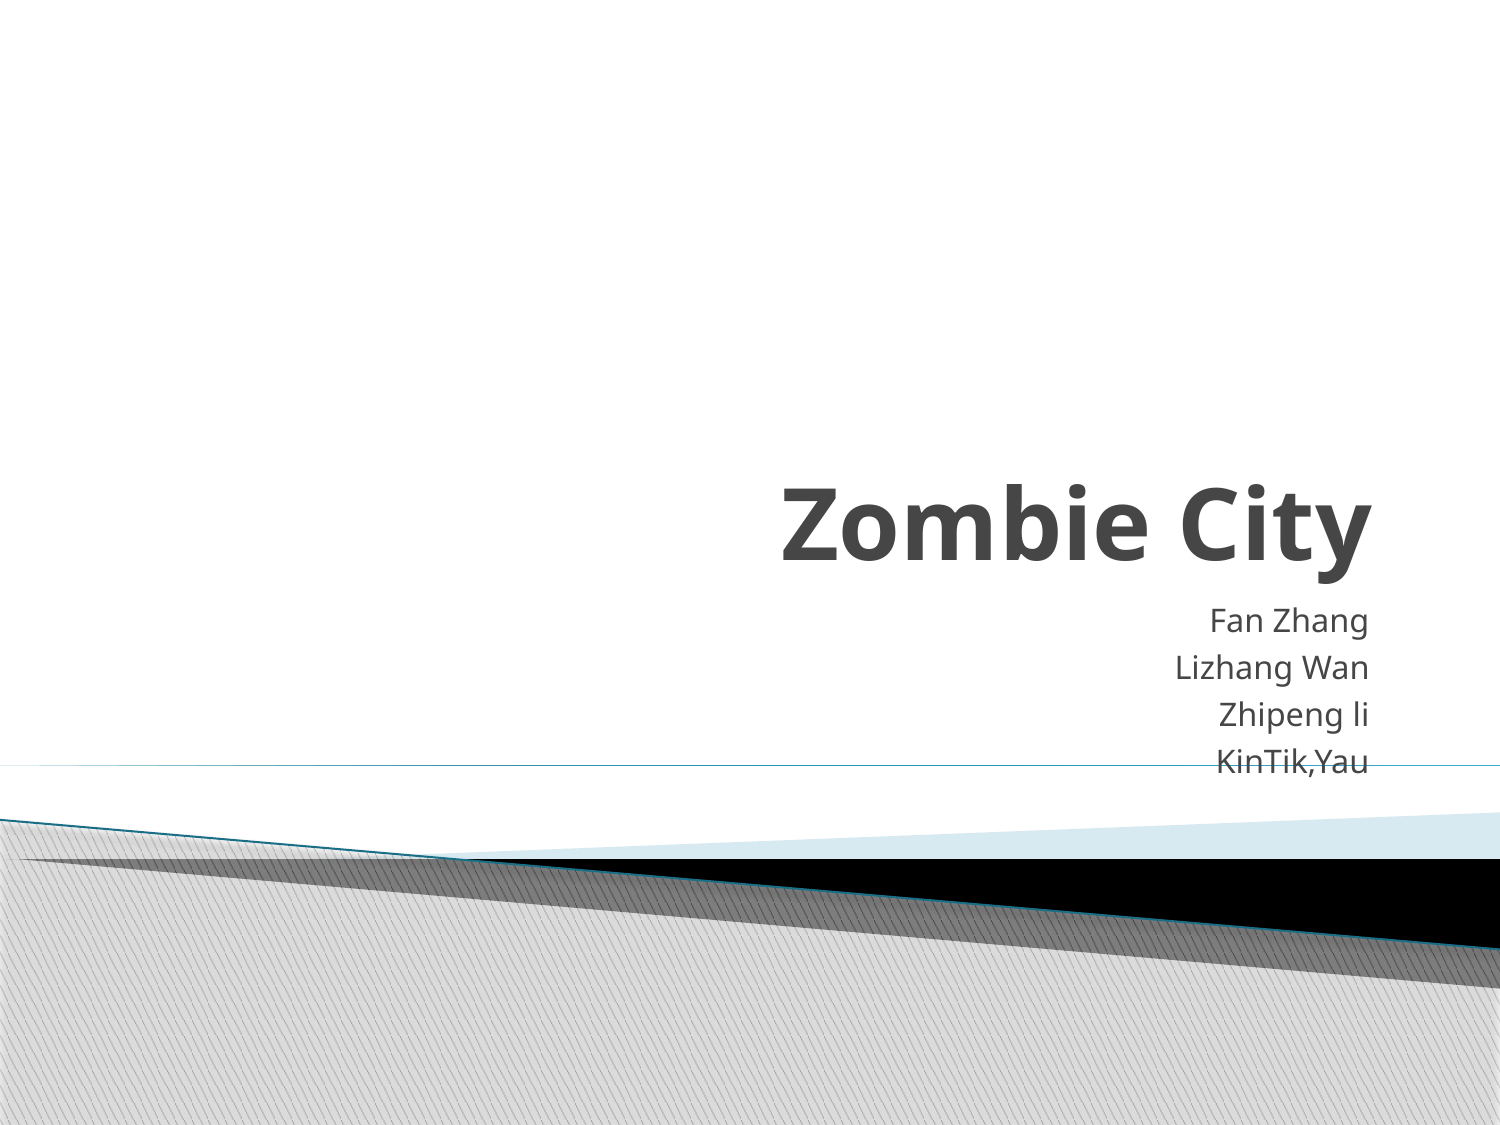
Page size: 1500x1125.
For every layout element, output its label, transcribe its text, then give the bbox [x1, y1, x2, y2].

title Zombie City [112, 287, 1388, 588]
picture [5, 859, 1500, 989]
subtitle Fan Zhang Lizhang Wan Zhipeng li KinTik,Yau [112, 592, 1388, 790]
